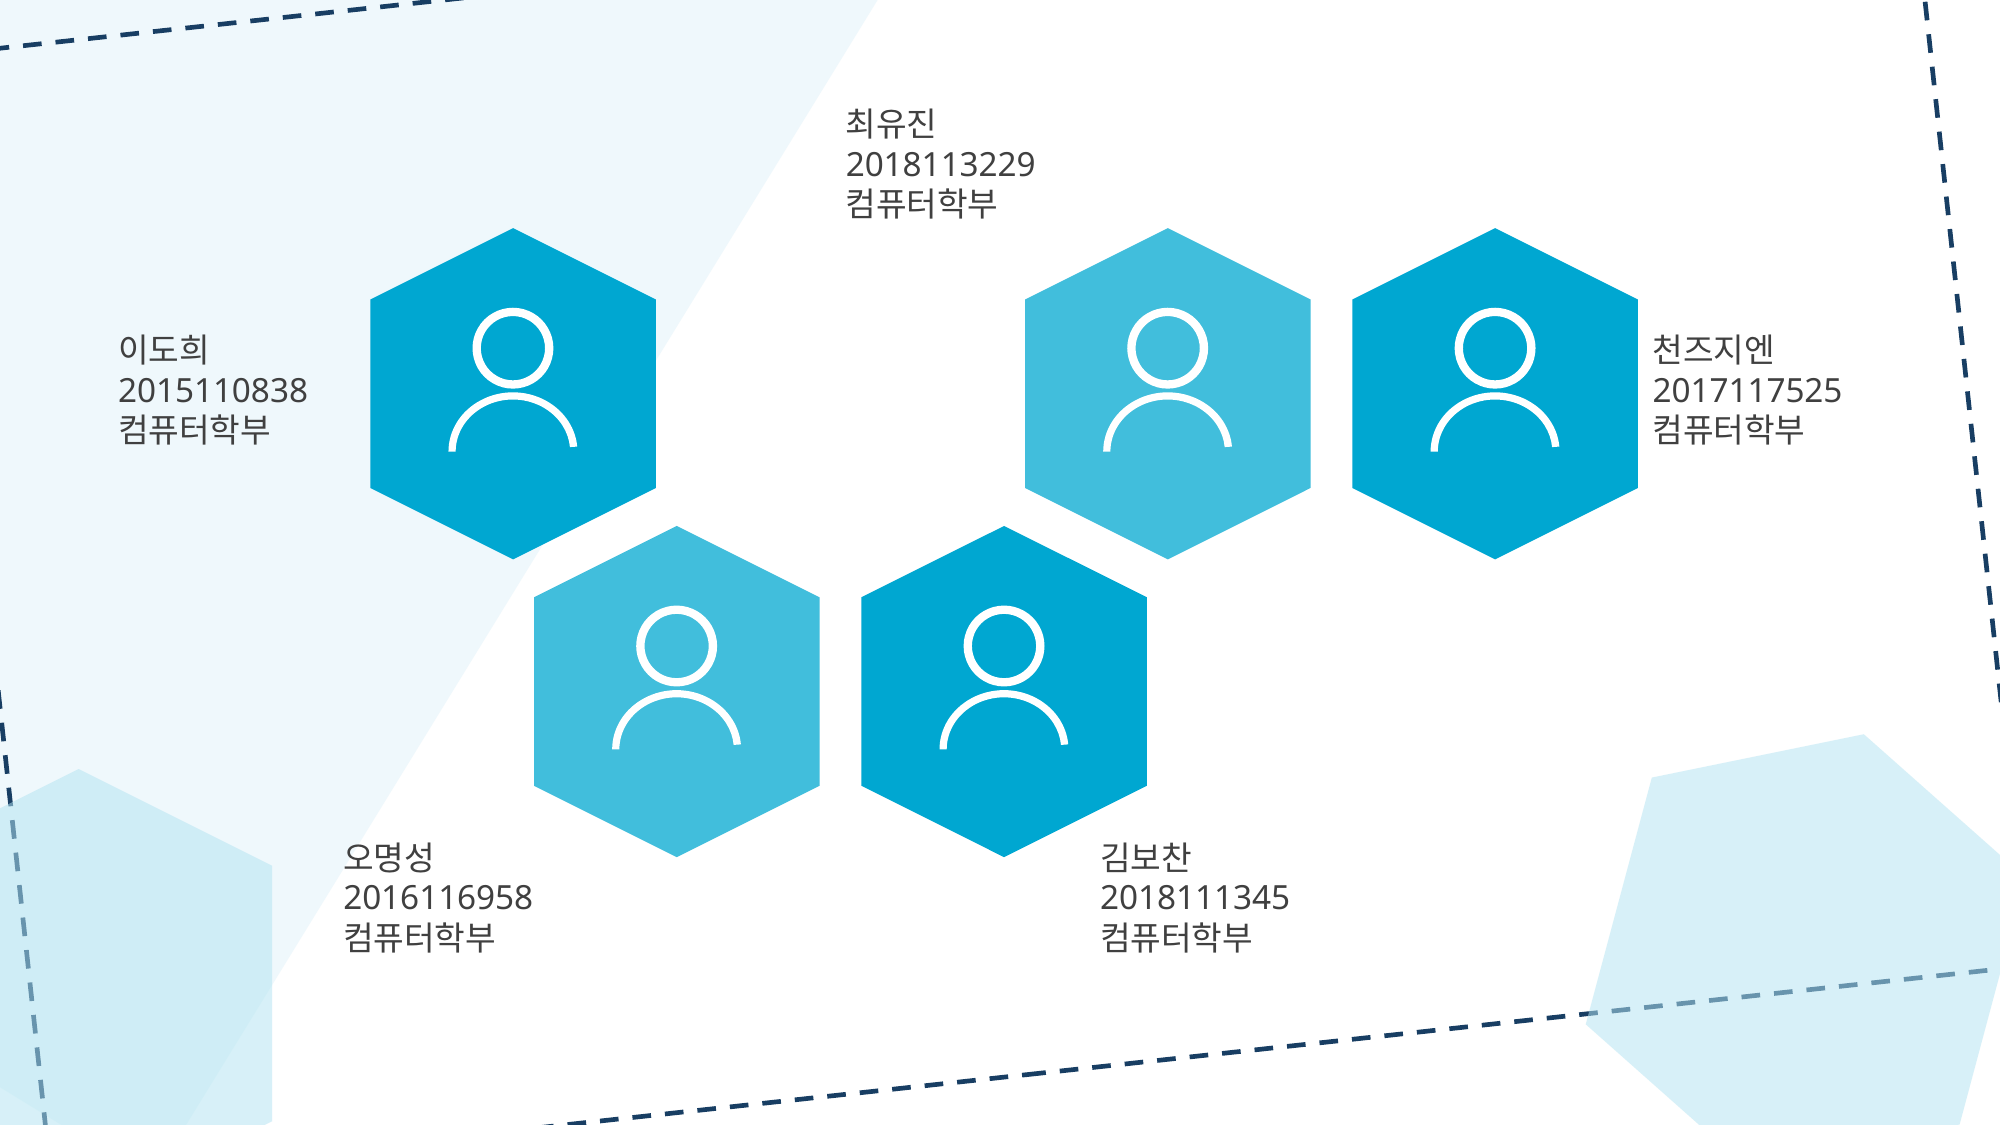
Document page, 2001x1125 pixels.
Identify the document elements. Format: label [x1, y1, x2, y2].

text_box [533, 525, 820, 858]
text_box [861, 525, 1147, 858]
text_box [1024, 228, 1311, 560]
text_box [370, 228, 656, 560]
text_box [0, 726, 9, 806]
text_box [0, 0, 425, 48]
text_box [0, 767, 274, 1125]
text_box [0, 0, 2000, 1125]
text_box [1584, 733, 2000, 1125]
text_box [1352, 228, 1638, 560]
